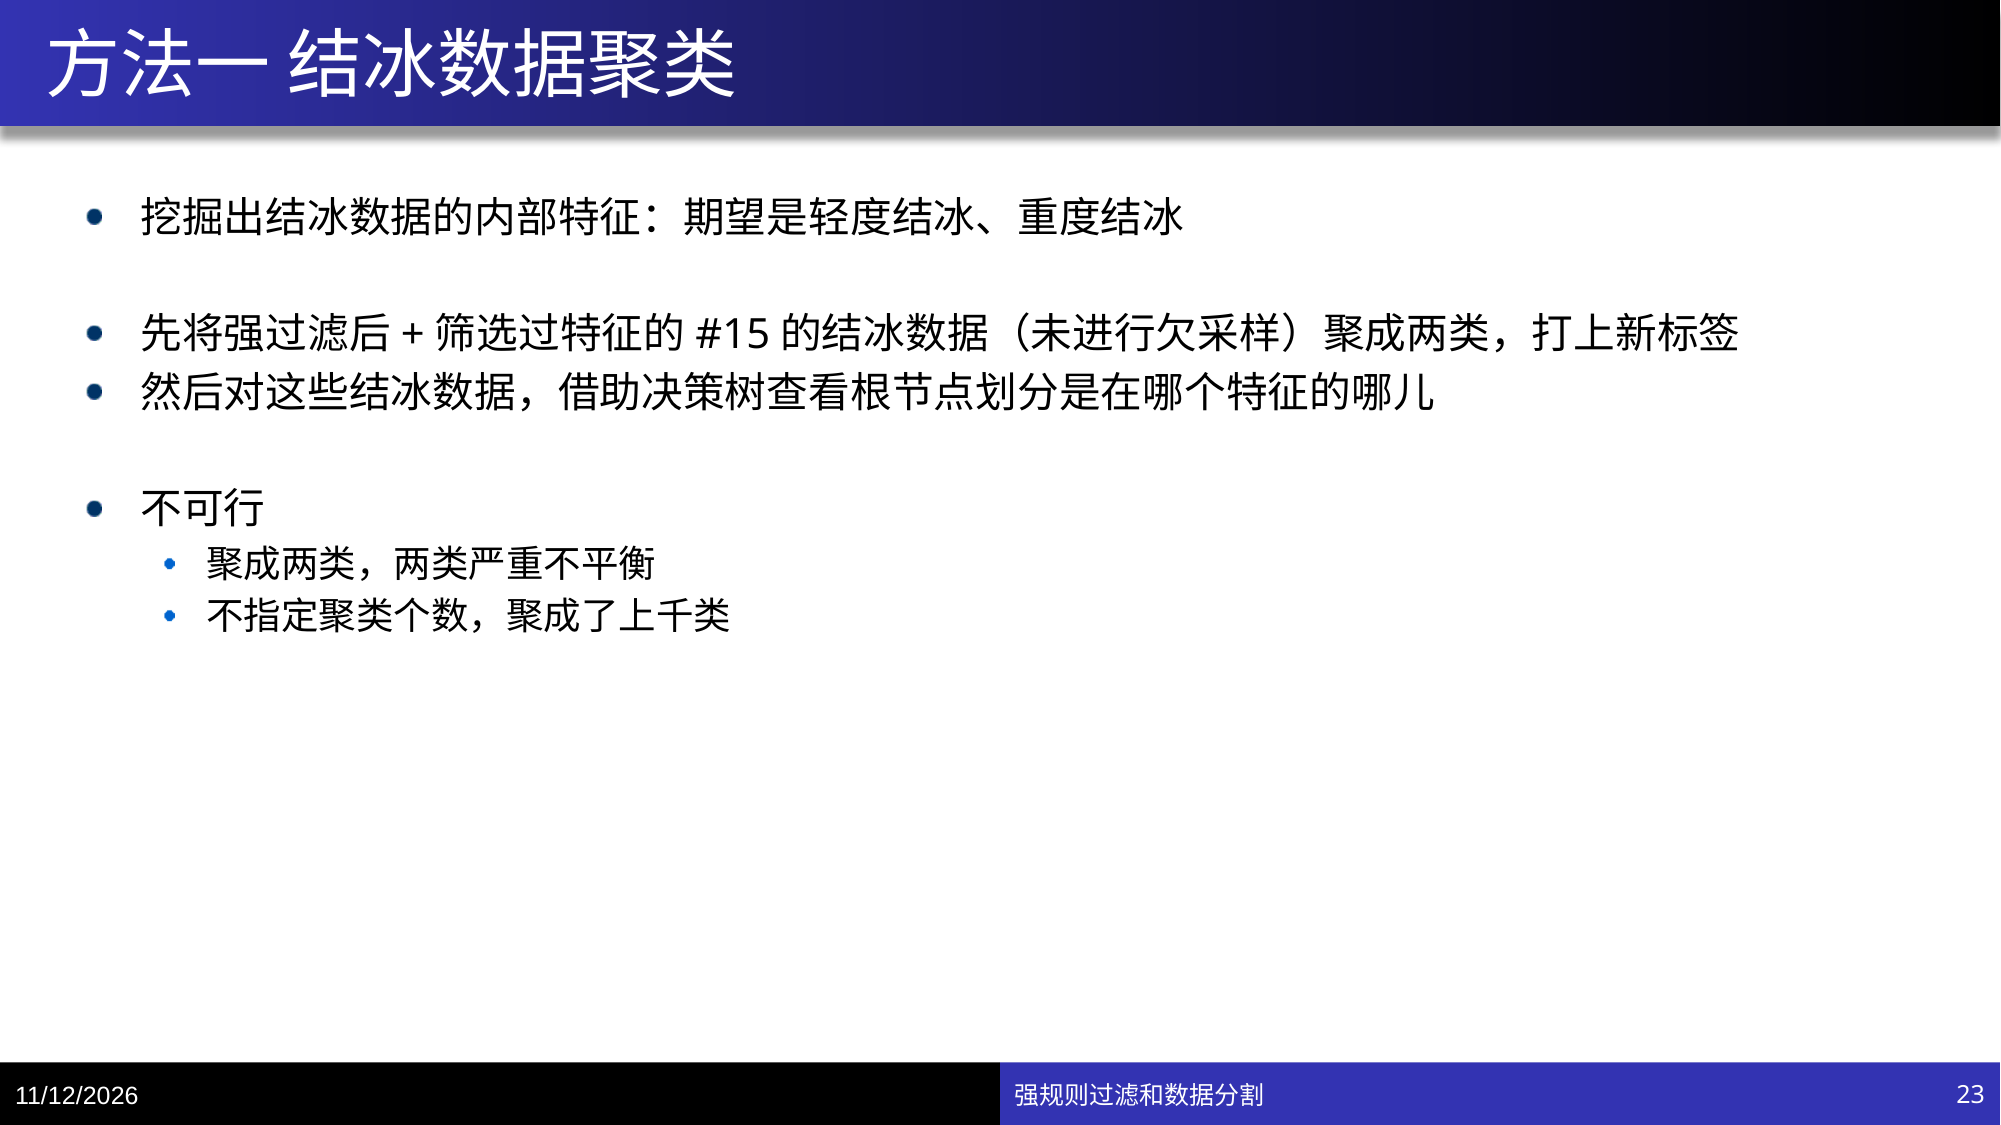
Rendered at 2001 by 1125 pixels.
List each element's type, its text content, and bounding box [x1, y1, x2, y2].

picture [159, 554, 175, 571]
footer 强规则过滤和数据分割 [999, 1065, 1766, 1125]
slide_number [0, 1065, 234, 1125]
picture [84, 323, 102, 341]
picture [84, 381, 102, 400]
picture [159, 606, 175, 623]
picture [84, 498, 102, 517]
picture [84, 206, 102, 225]
slide_number 23 [1766, 1065, 2000, 1125]
list 挖掘出结冰数据的内部特征：期望是轻度结冰、重度结冰 先将强过滤后+筛选过特征的#15的结冰数据（未进行欠采样）聚成两类，打上新标签 然后对这些结冰数据，借助决策树查看根节点划分是在哪个特征的哪儿 不可行 聚成两类，两类严重不平衡 不指定聚类个数，聚成了上千类 [68, 182, 1903, 999]
title 方法一 结冰数据聚类 [0, 0, 1972, 123]
